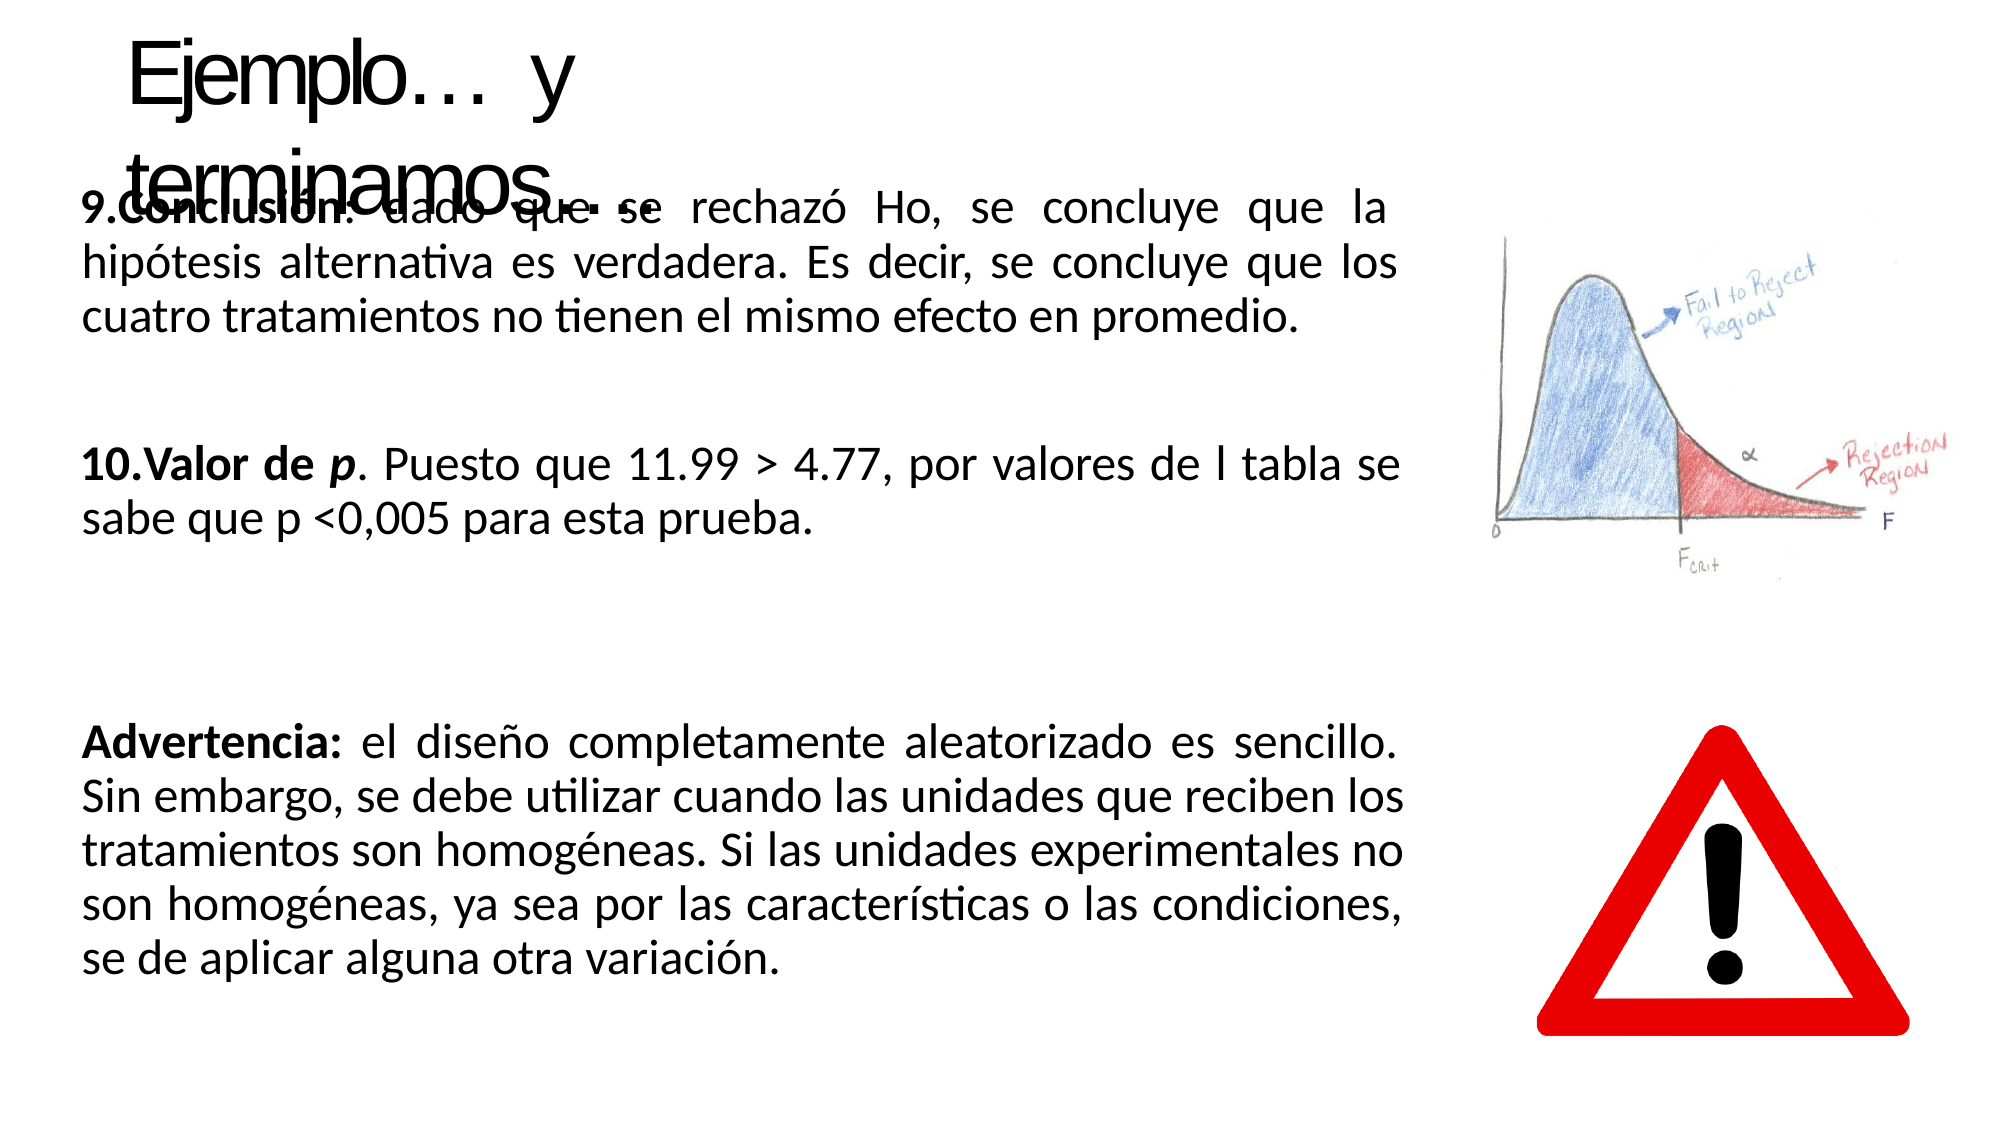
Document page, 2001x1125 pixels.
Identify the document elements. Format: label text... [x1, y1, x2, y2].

text_box [1536, 725, 1910, 1036]
title Ejemplo… y terminamos…. [123, 10, 1123, 233]
text_box [1480, 211, 1955, 582]
text_box Advertencia: el diseño completamente aleatorizado es sencillo. Sin embargo, se debe utilizar cuando las unidades que reciben los tratamientos son homogéneas. Si las unidades experimentales no son homogéneas, ya sea por las características o las condiciones, se de aplicar alguna otra variación. [79, 707, 1417, 986]
text_box Conclusión: dado que se rechazó Ho, se concluye que la hipótesis alternativa es verdadera. Es decir, se concluye que los cuatro tratamientos no tienen el mismo efecto en promedio. Valor de p. Puesto que 11.99 > 4.77, por valores de l tabla se sabe que p <0,005 para esta prueba. [79, 171, 1417, 545]
